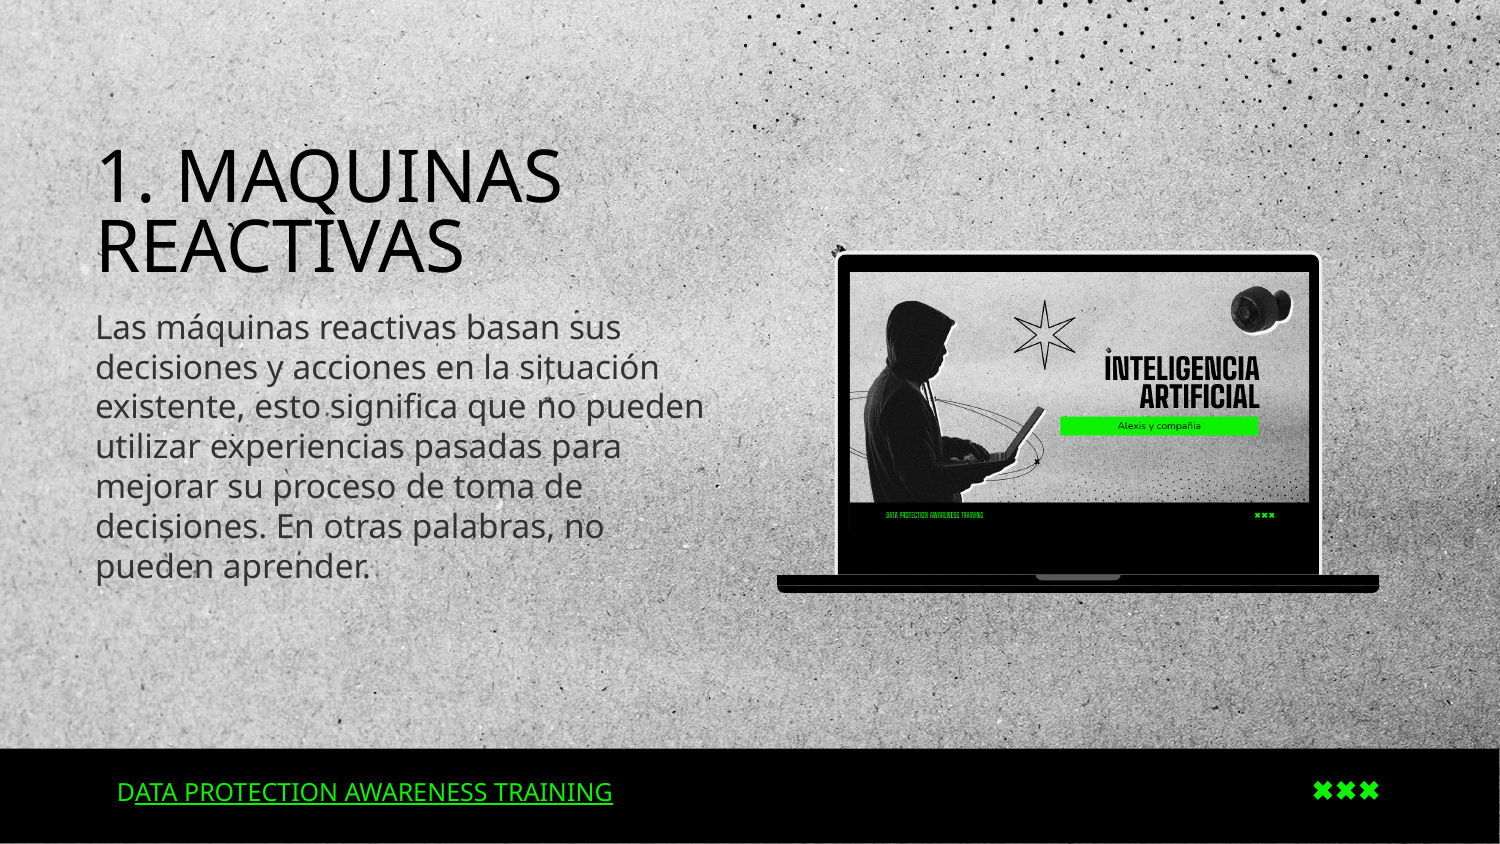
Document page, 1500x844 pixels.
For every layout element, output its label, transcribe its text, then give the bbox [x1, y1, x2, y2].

text_box [834, 250, 1323, 575]
text_box [777, 574, 1380, 585]
text_box DATA PROTECTION AWARENESS TRAINING [116, 771, 713, 815]
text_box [1308, 776, 1384, 805]
title 1. MAQUINAS REACTIVAS [95, 146, 849, 230]
picture [0, 0, 1500, 748]
subtitle Las máquinas reactivas basan sus decisiones y acciones en la situación existente, esto significa que no pueden utilizar experiencias pasadas para mejorar su proceso de toma de decisiones. En otras palabras, no pueden aprender. [95, 305, 715, 520]
text_box [837, 254, 1319, 575]
text_box [1035, 575, 1121, 581]
text_box [777, 585, 1380, 593]
